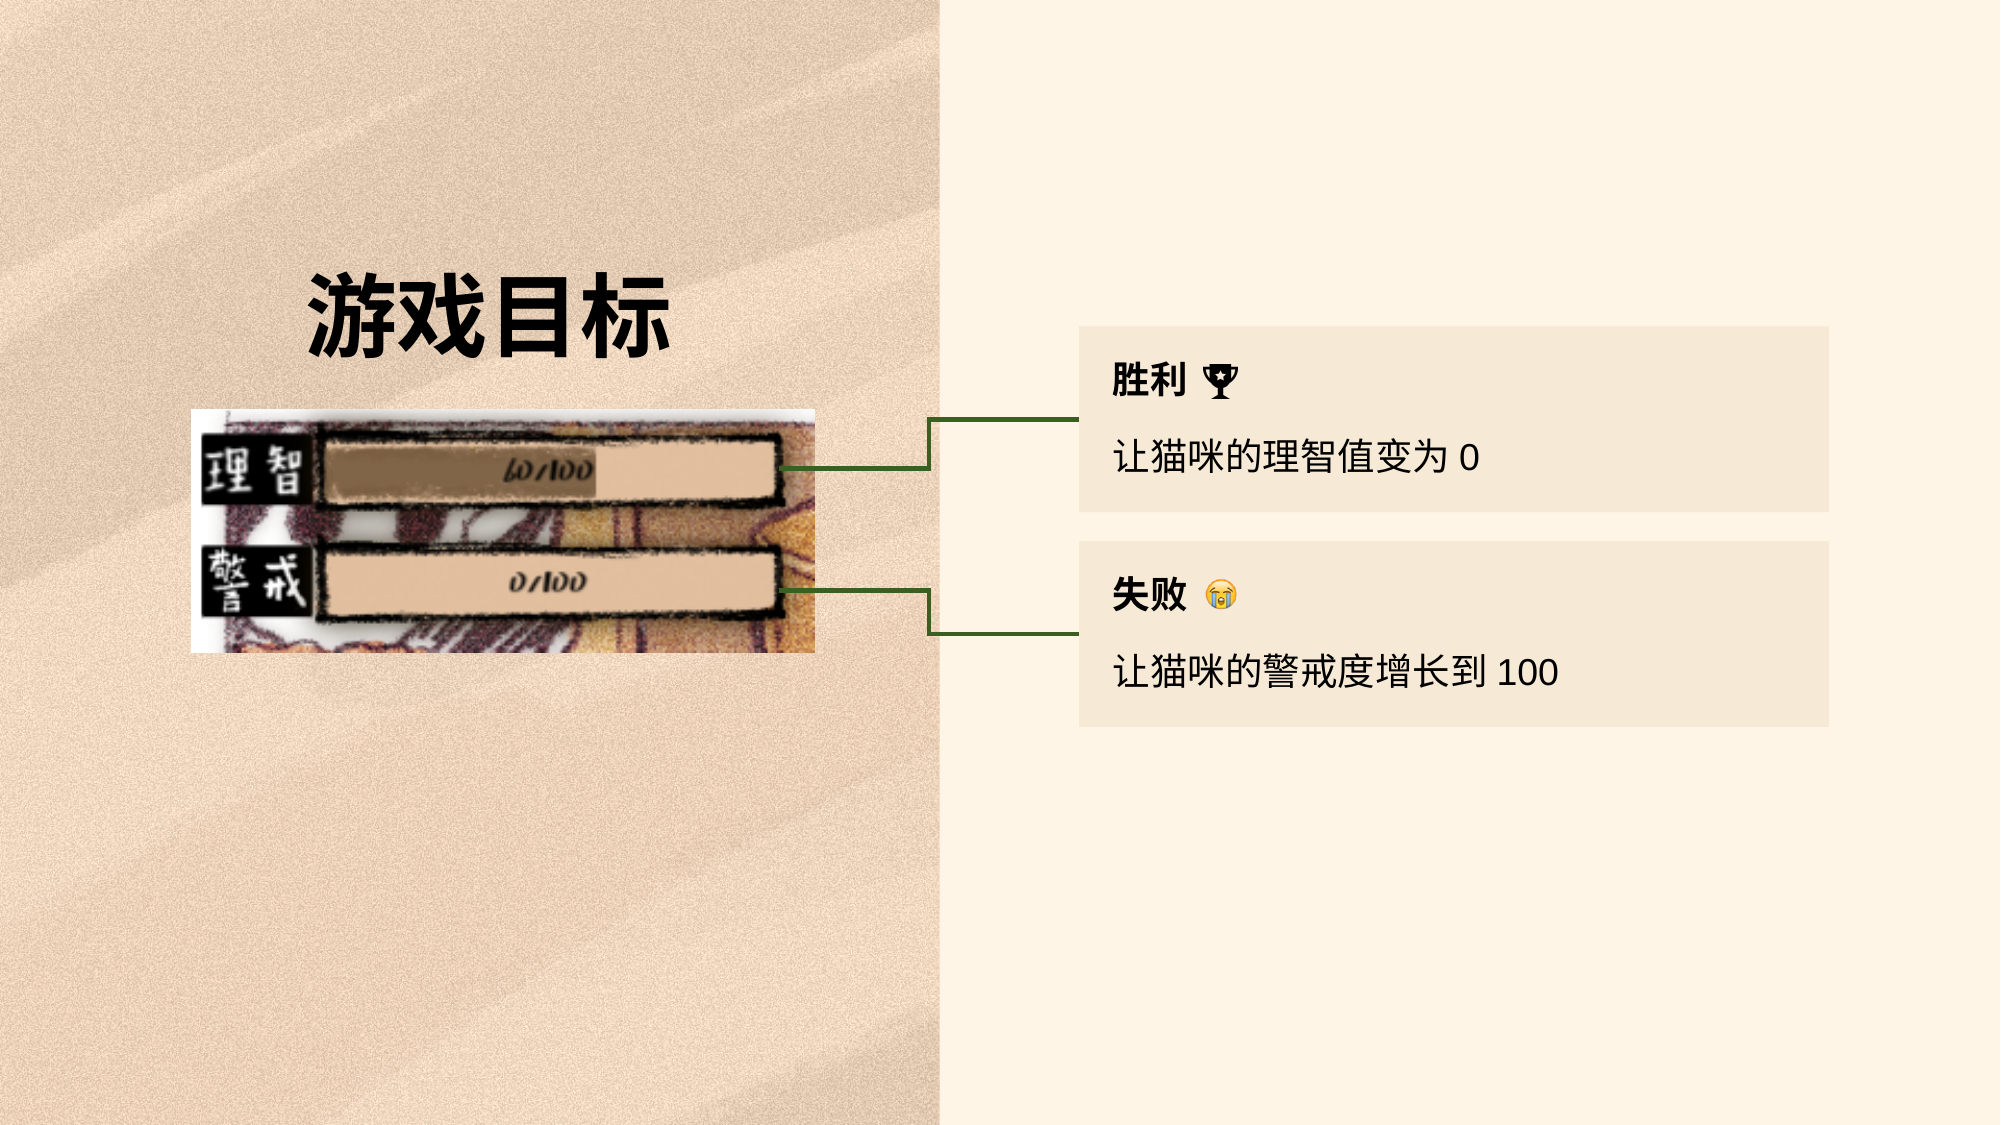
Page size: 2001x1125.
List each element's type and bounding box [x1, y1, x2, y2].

text_box [1078, 325, 1830, 513]
picture [0, 0, 2000, 1125]
text_box [778, 418, 1080, 469]
text_box [1078, 540, 1830, 728]
text_box [778, 589, 1080, 635]
